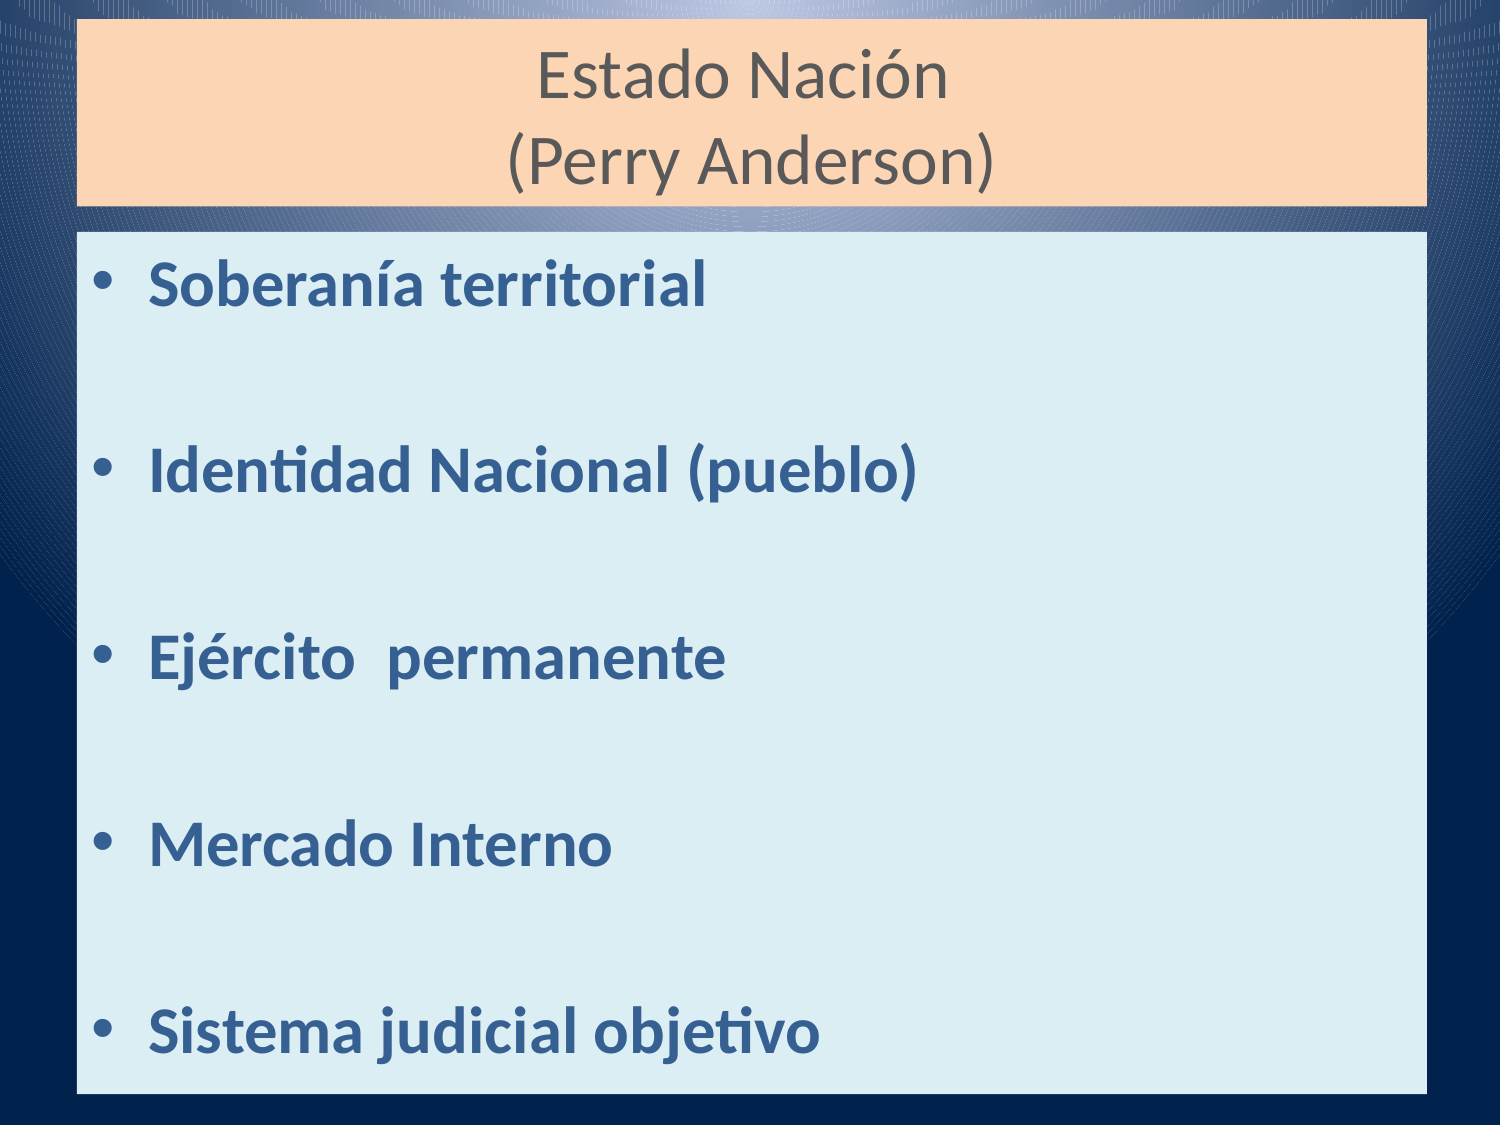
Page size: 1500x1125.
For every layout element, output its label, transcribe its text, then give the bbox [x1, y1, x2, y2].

list Soberanía territorial Identidad Nacional (pueblo) Ejército permanente Mercado Interno Sistema judicial objetivo [76, 231, 1427, 1095]
title Estado Nación (Perry Anderson) [76, 19, 1427, 207]
